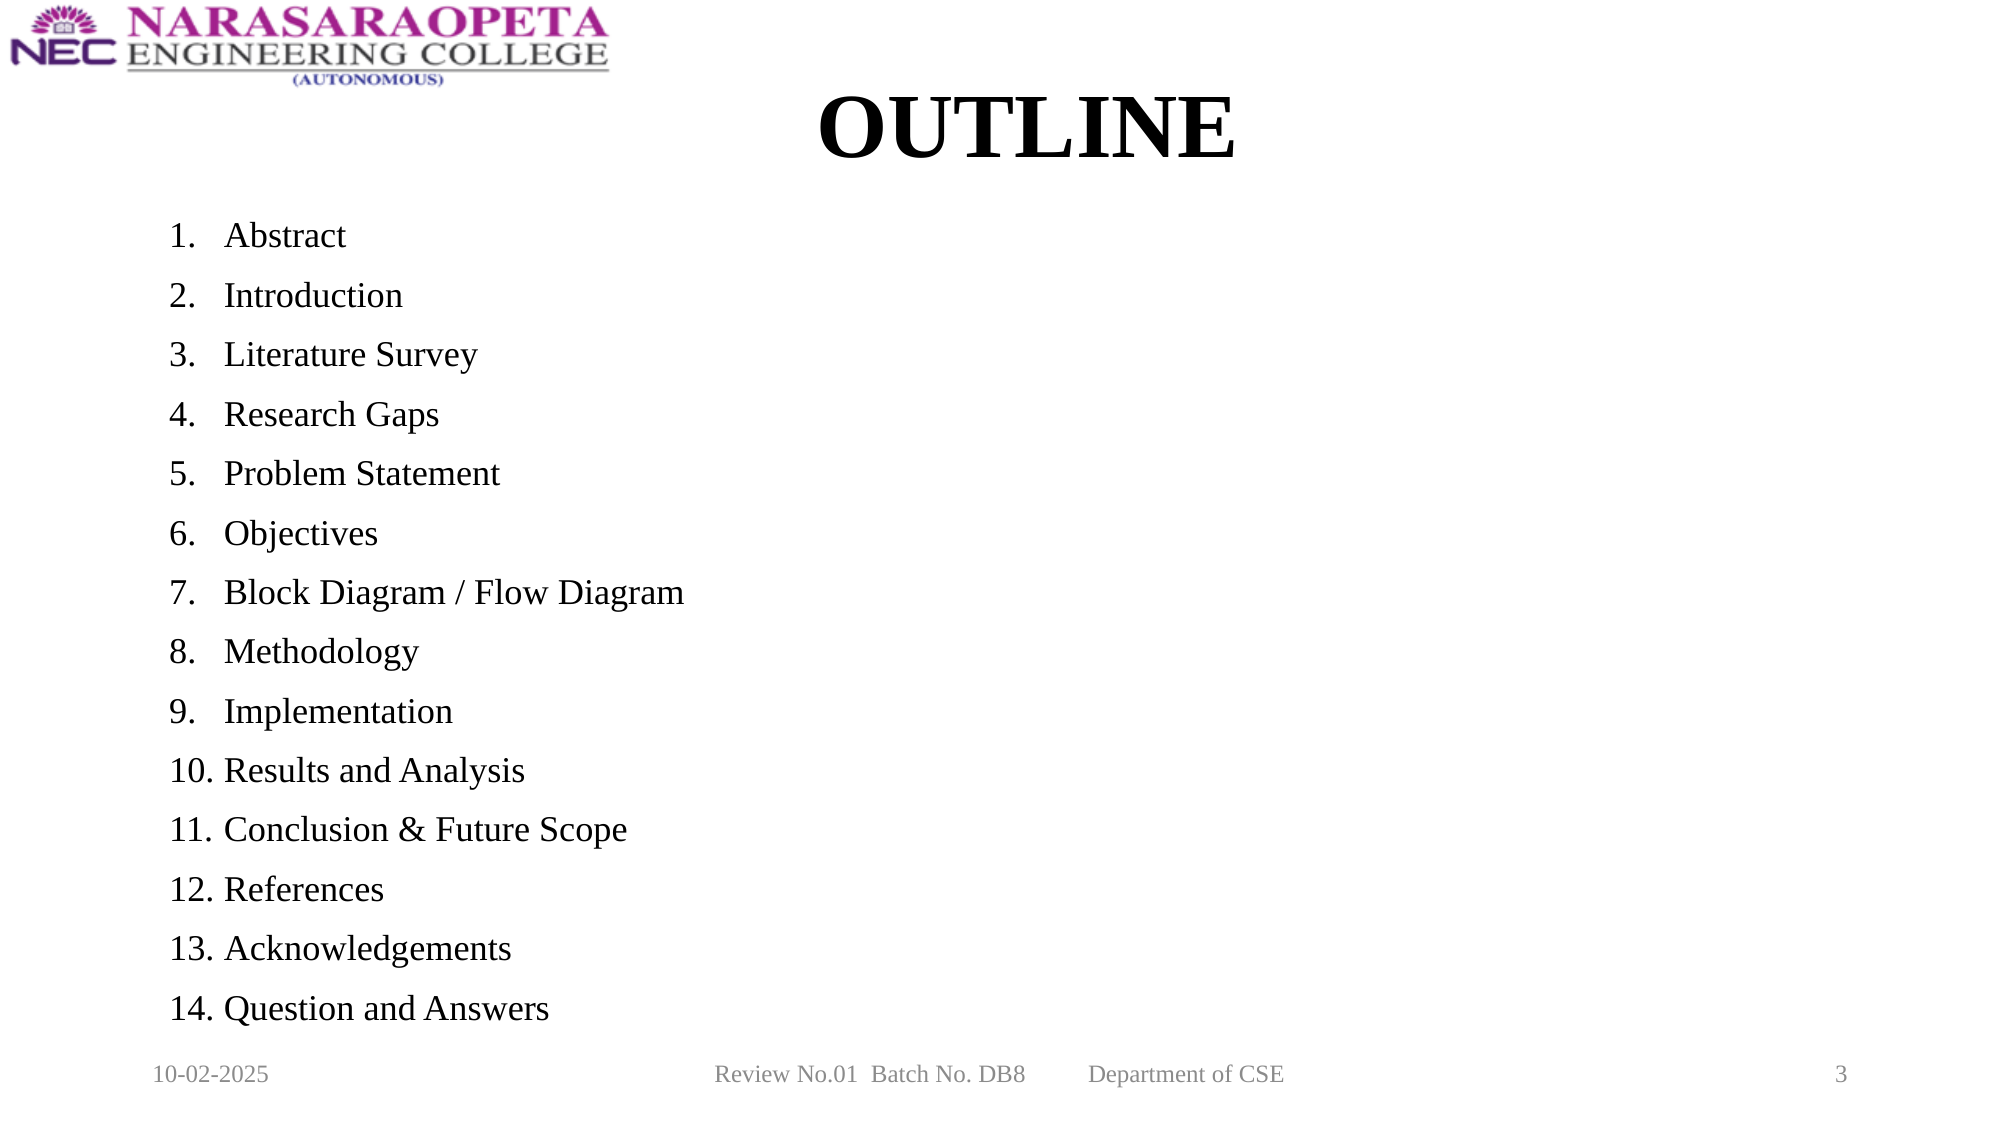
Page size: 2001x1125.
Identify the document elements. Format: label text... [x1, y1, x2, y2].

list Abstract Introduction Literature Survey Research Gaps Problem Statement Objectives Block Diagram / Flow Diagram Methodology Implementation Results and Analysis Conclusion & Future Scope References Acknowledgements Question and Answers [154, 208, 1883, 1043]
title OUTLINE [193, 61, 1863, 195]
slide_number 3 [1412, 1042, 1863, 1103]
footer Review No.01 Batch No. DB8 Department of CSE [662, 1042, 1338, 1103]
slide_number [137, 1042, 588, 1103]
picture [0, 0, 1280, 719]
